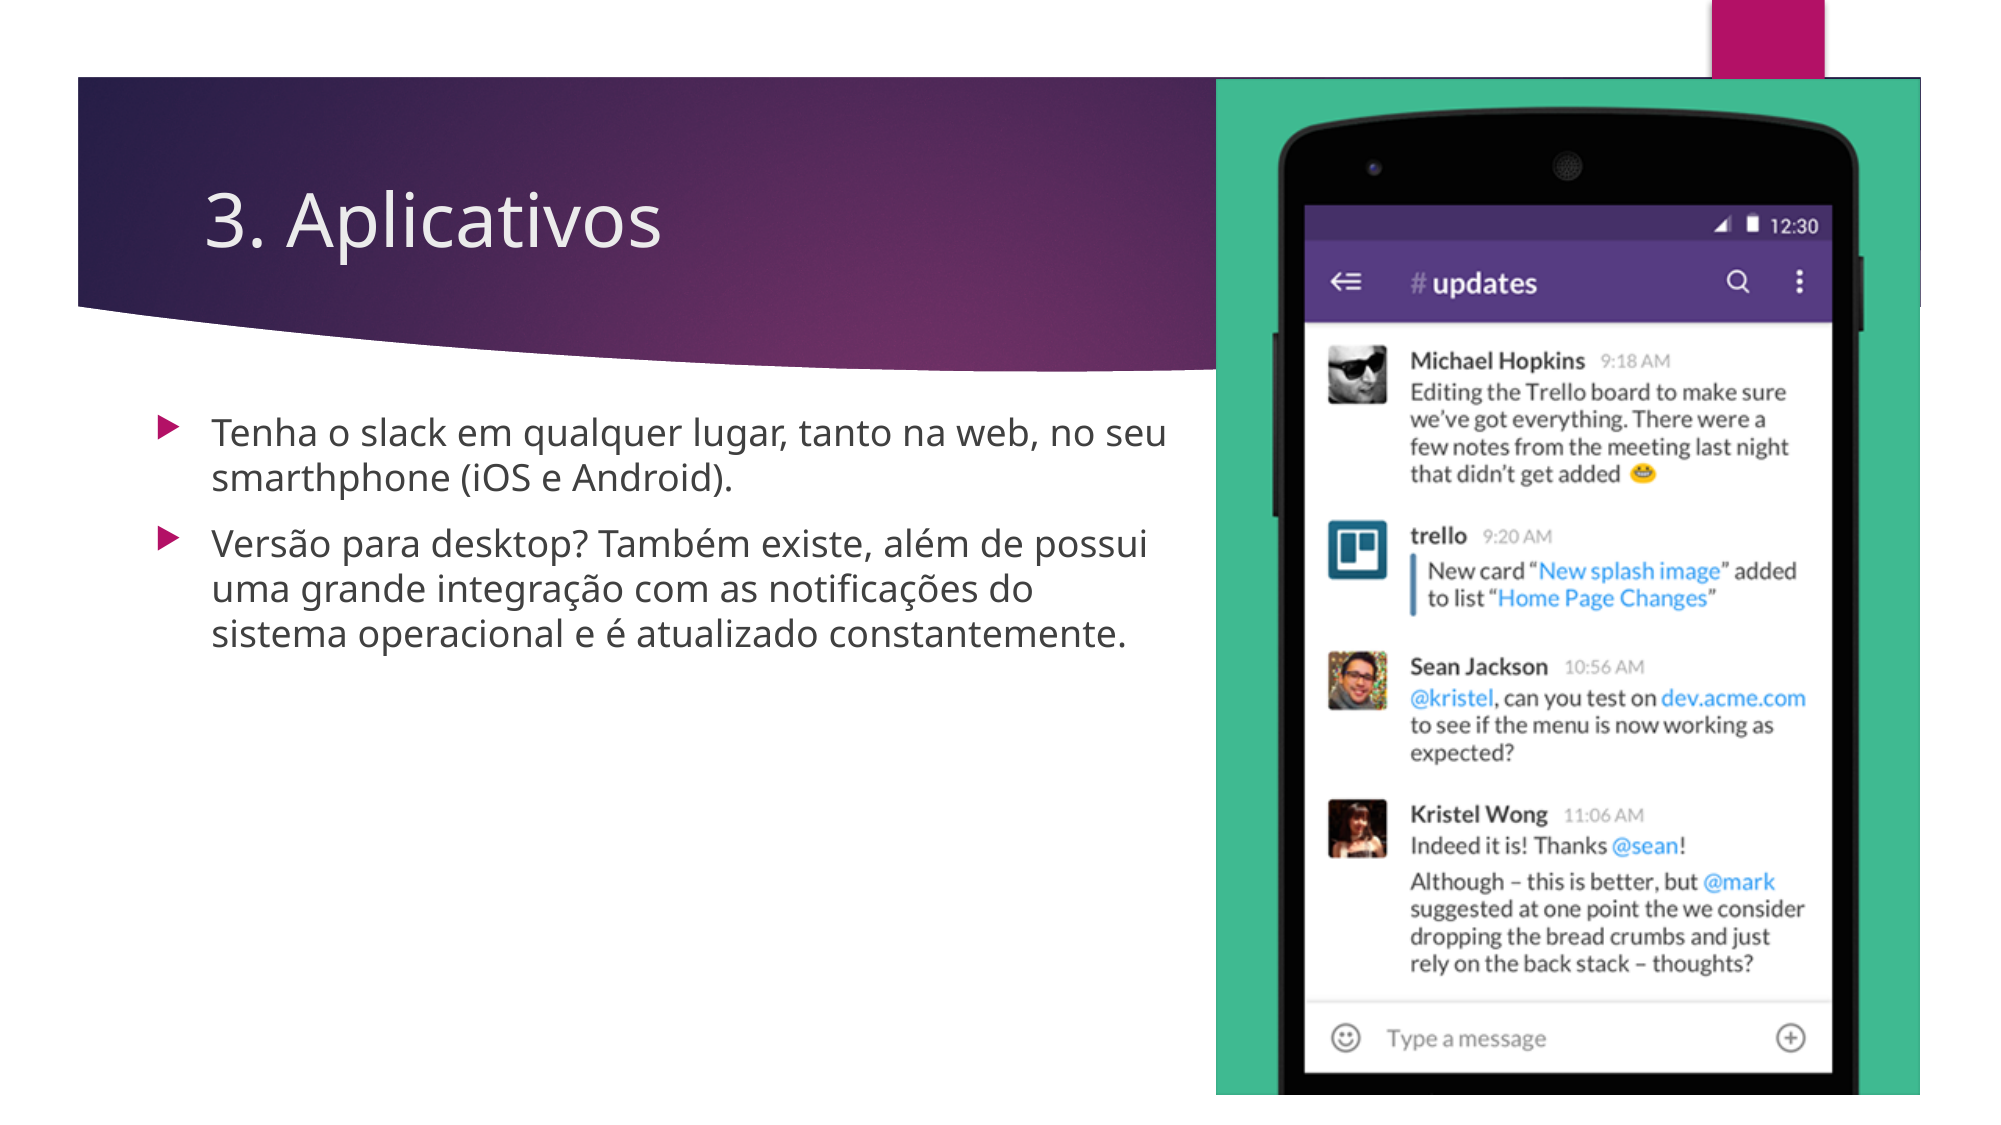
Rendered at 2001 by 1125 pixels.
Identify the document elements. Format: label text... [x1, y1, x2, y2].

list Tenha o slack em qualquer lugar, tanto na web, no seu smarthphone (iOS e Android). Versão para desktop? Também existe, além de possui uma grande integração com as notificações do sistema operacional e é atualizado constantemente. [140, 401, 1190, 1068]
picture [1215, 79, 1920, 1096]
title 3. Aplicativos [189, 159, 1210, 276]
